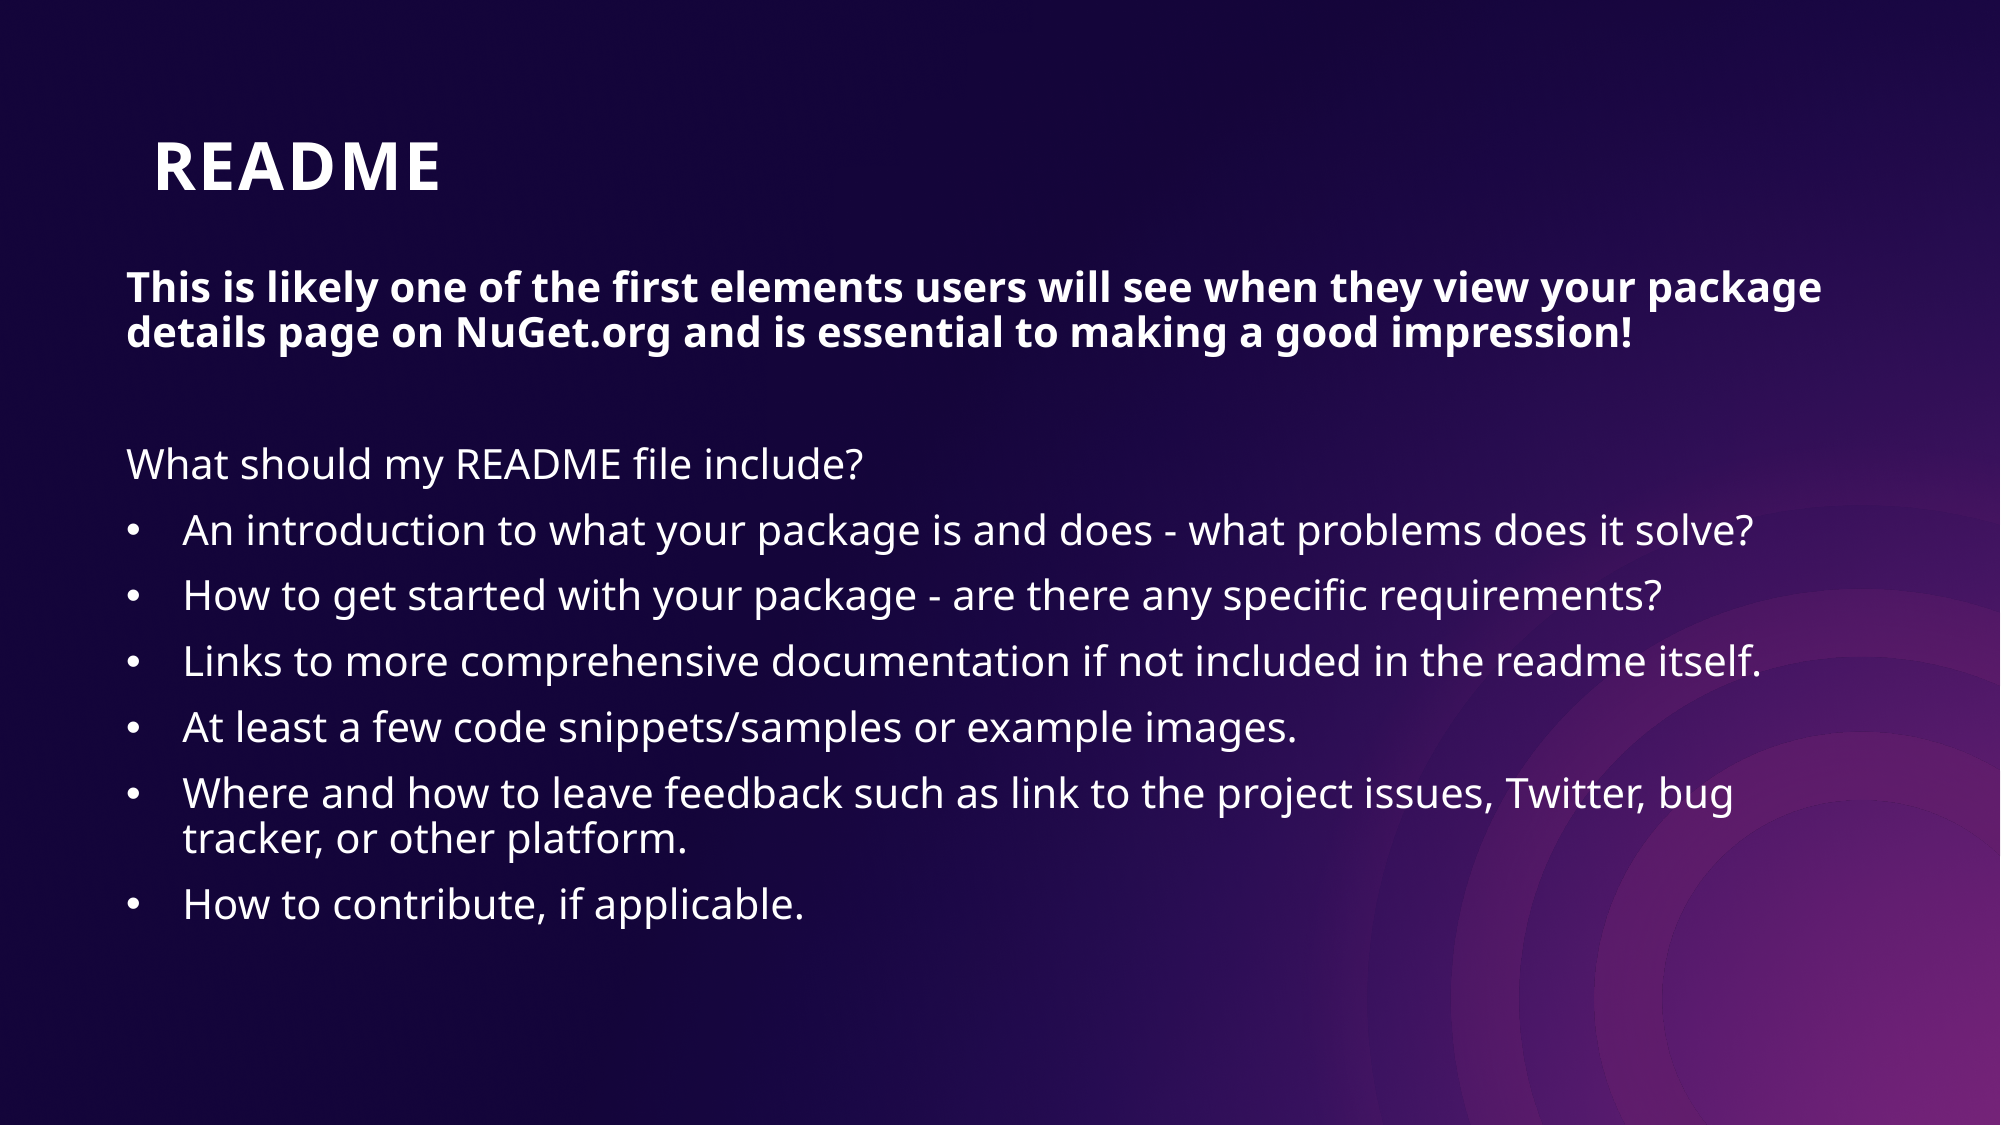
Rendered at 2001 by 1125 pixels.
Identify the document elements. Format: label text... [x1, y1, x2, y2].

text_box This is likely one of the first elements users will see when they view your package details page on NuGet.org and is essential to making a good impression! What should my README file include? An introduction to what your package is and does - what problems does it solve? How to get started with your package - are there any specific requirements? Links to more comprehensive documentation if not included in the readme itself. At least a few code snippets/samples or example images. Where and how to leave feedback such as link to the project issues, Twitter, bug tracker, or other platform. How to contribute, if applicable. [111, 258, 1889, 1006]
title README [137, 59, 1863, 258]
picture [0, 0, 2001, 1125]
